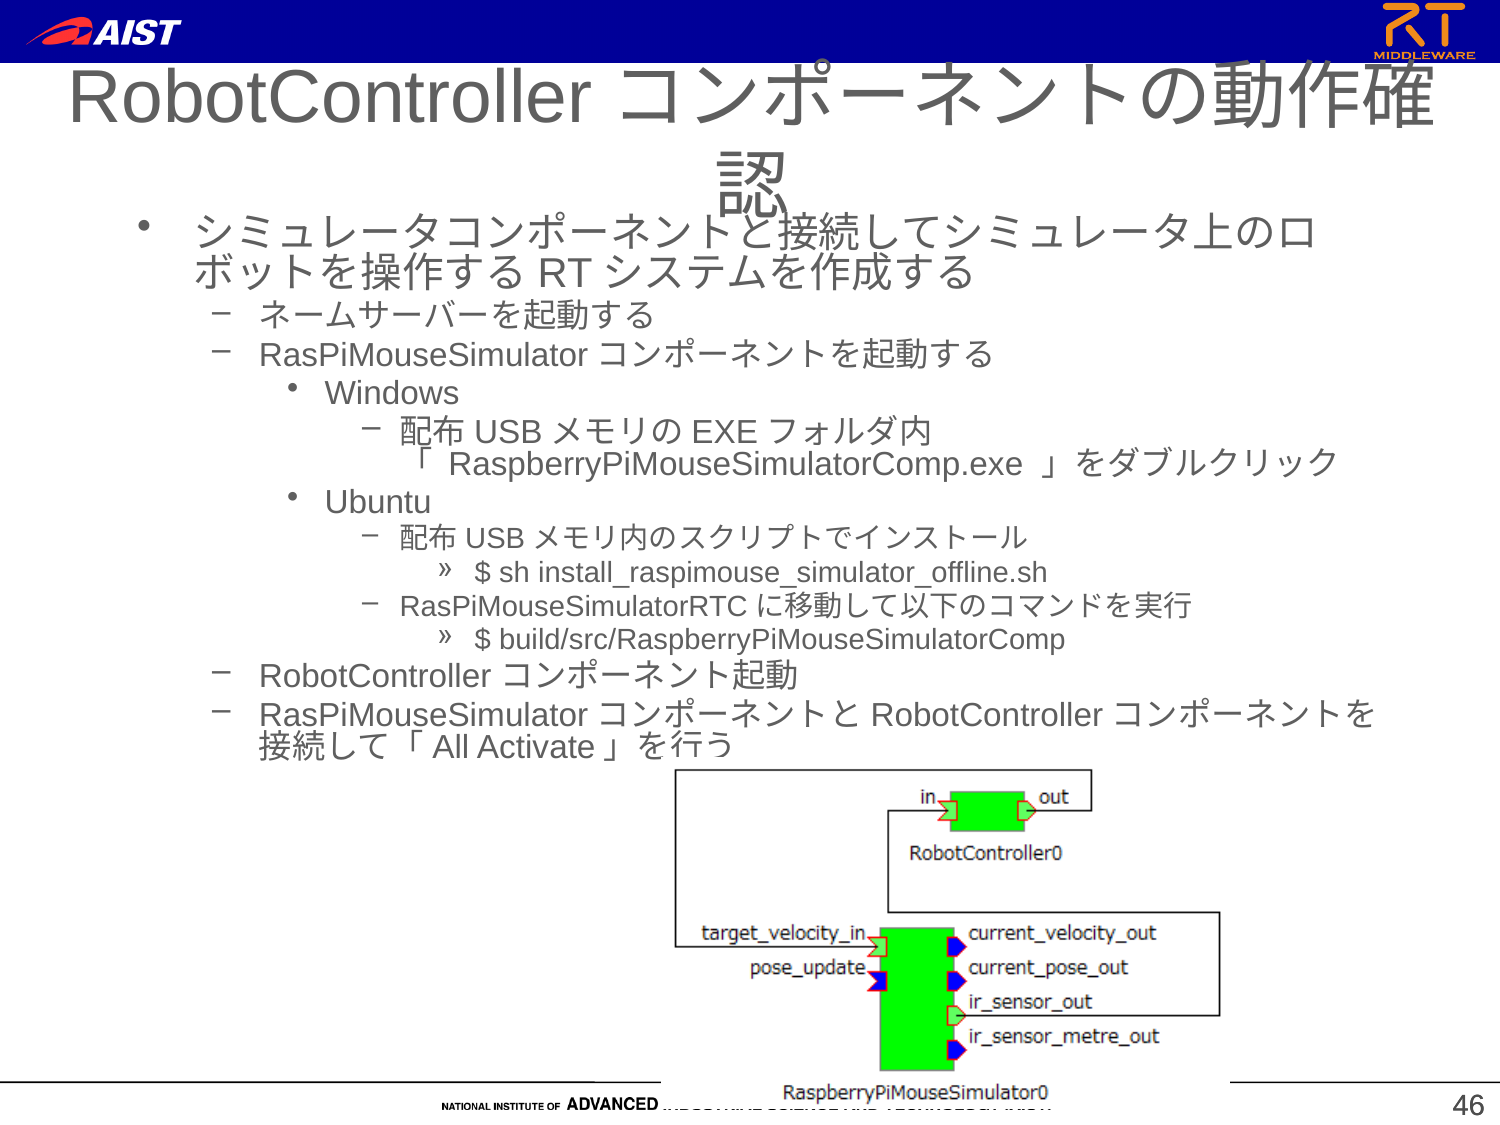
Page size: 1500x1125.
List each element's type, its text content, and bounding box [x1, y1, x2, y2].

text_box 46 [1149, 1078, 1500, 1125]
picture [442, 756, 1231, 1110]
text_box シミュレータコンポーネントと接続してシミュレータ上のロボットを操作するRTシステムを作成する ネームサーバーを起動する RasPiMouseSimulatorコンポーネントを起動する Windows 配布USBメモリのEXEフォルダ内「 RaspberryPiMouseSimulatorComp.exe 」をダブルクリック Ubuntu 配布USBメモリ内のスクリプトでインストール $ sh install_raspimouse_simulator_offline.sh RasPiMouseSimulatorRTCに移動して以下のコマンドを実行 $ build/src/RaspberryPiMouseSimulatorComp RobotControllerコンポーネント起動 RasPiMouseSimulatorコンポーネントとRobotControllerコンポーネントを接続して「All Activate」を行う [122, 208, 1413, 1043]
picture [0, 0, 1500, 63]
title RobotControllerコンポーネントの動作確認 [29, 66, 1474, 208]
